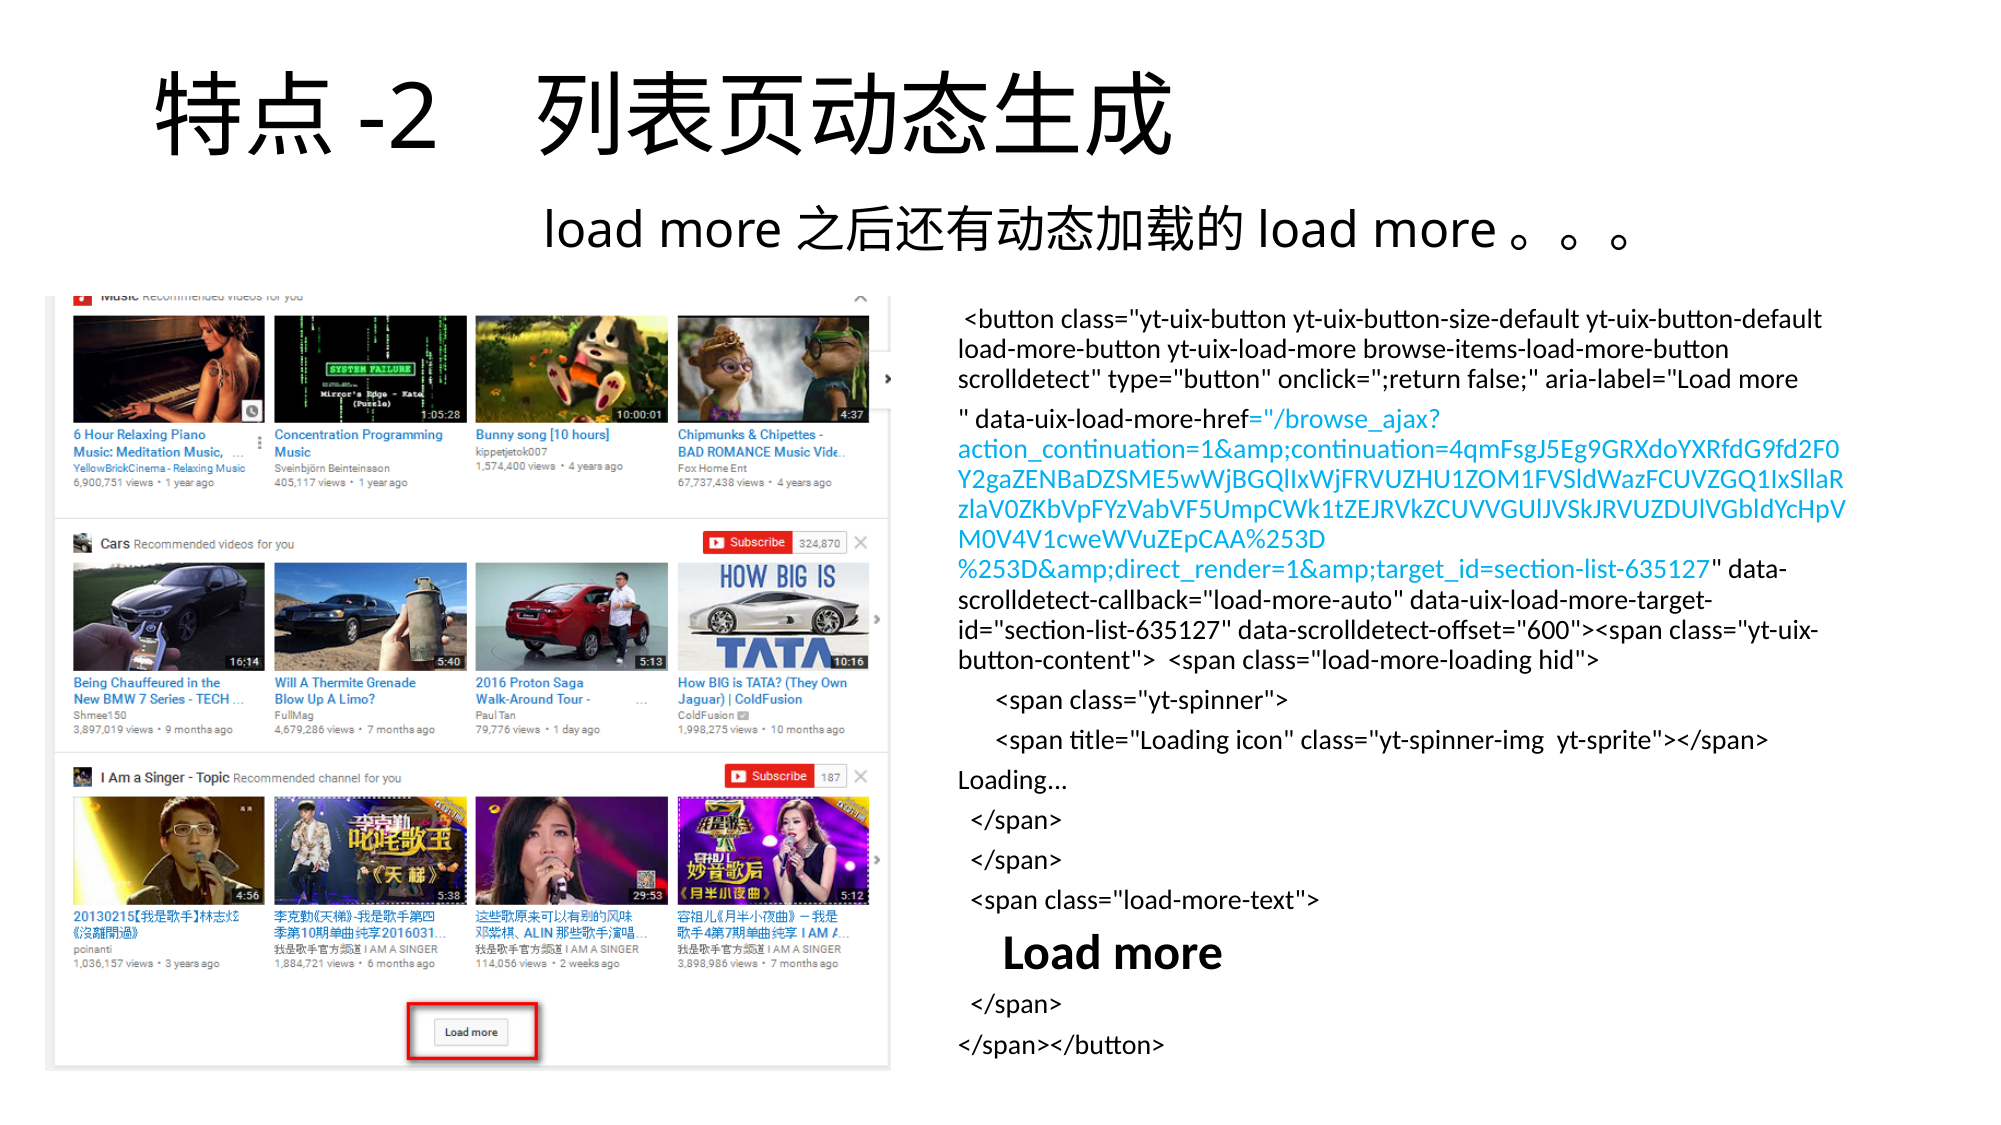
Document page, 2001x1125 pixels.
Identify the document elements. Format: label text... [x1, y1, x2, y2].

list <button class="yt-uix-button yt-uix-button-size-default yt-uix-button-default load-more-button yt-uix-load-more browse-items-load-more-button scrolldetect" type="button" onclick=";return false;" aria-label="Load more " data-uix-load-more-href="/browse_ajax?action_continuation=1&amp;continuation=4qmFsgJ5Eg9GRXdoYXRfdG9fd2F0Y2gaZENBaDZSME5wWjBGQlIxWjFRVUZHU1ZOM1FVSldWazFCUVZGQ1IxSllaRzlaV0ZKbVpFYzVabVF5UmpCWk1tZEJRVkZCUVVGUlJVSkJRVUZDUlVGbldYcHpVM0V4V1cweWVuZEpCAA%253D%253D&amp;direct_render=1&amp;target_id=section-list-635127" data-scrolldetect-callback="load-more-auto" data-uix-load-more-target-id="section-list-635127" data-scrolldetect-offset="600"><span class="yt-uix-button-content"> <span class="load-more-loading hid"> <span class="yt-spinner"> <span title="Loading icon" class="yt-spinner-img yt-sprite"></span> Loading... </span> </span> <span class="load-more-text"> Load more </span> </span></button> [942, 296, 1863, 1071]
title 特点-2 列表页动态生成 load more之后还有动态加载的load more。。。 [137, 59, 1863, 278]
picture [45, 296, 891, 1071]
